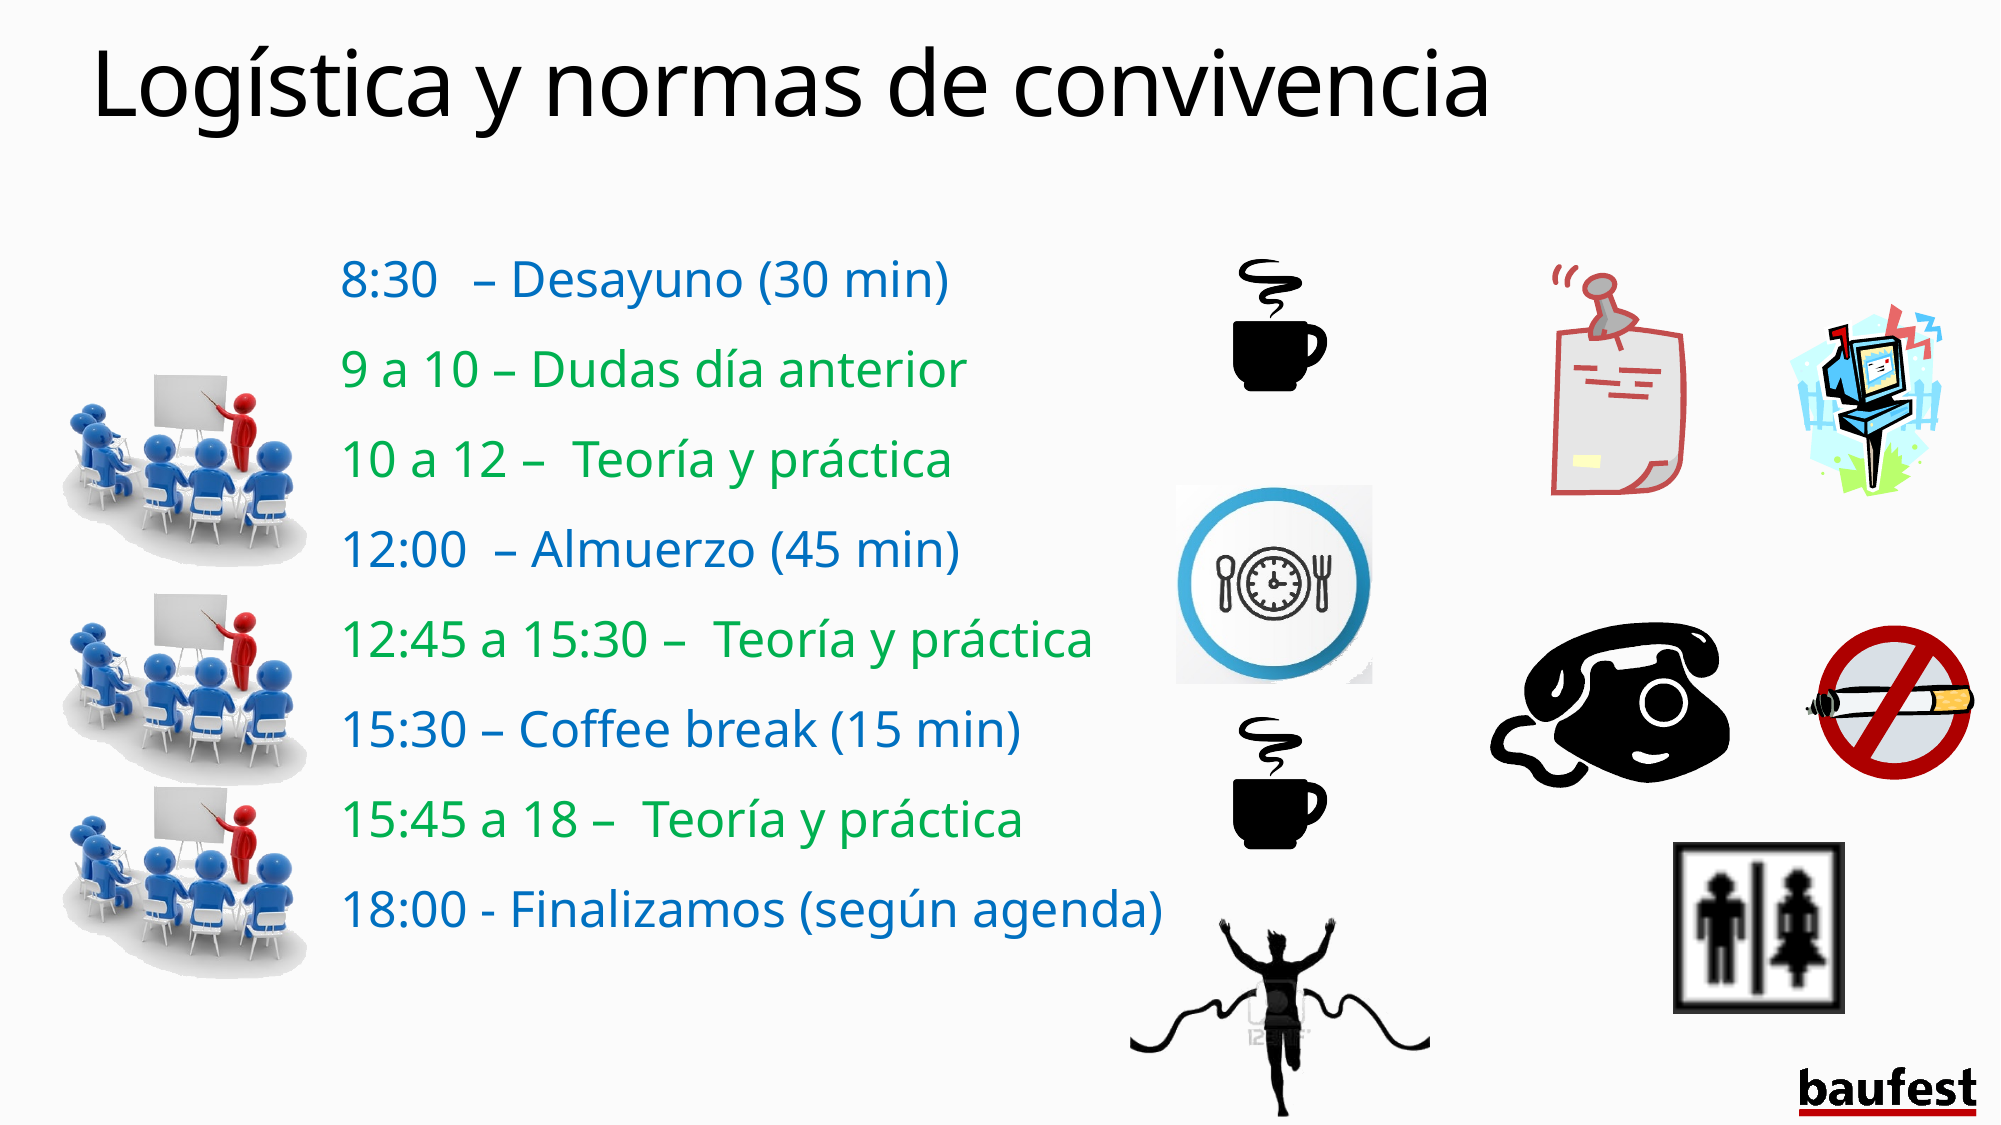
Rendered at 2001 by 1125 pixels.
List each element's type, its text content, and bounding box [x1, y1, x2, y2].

picture [1175, 485, 1373, 684]
picture [1192, 695, 1367, 870]
picture [46, 576, 328, 981]
picture [1489, 622, 1730, 788]
picture [1799, 1066, 1977, 1117]
picture [1789, 303, 1943, 497]
picture [46, 357, 328, 569]
picture [1673, 841, 1846, 1014]
title Logística y normas de convivencia [90, 37, 1920, 138]
text_box 8:30 – Desayuno (30 min) 9 a 10 – Dudas día anterior 10 a 12 – Teoría y práctica 12:00 – Almuerzo (45 min) 12:45 a 15:30 – Teoría y práctica 15:30 – Coffee break (15 min) 15:45 a 18 – Teoría y práctica 18:00 - Finalizamos (según agenda) [295, 150, 1336, 946]
picture [1129, 901, 1430, 1125]
picture [1192, 238, 1367, 413]
picture [1805, 622, 1978, 783]
picture [1550, 261, 1690, 499]
